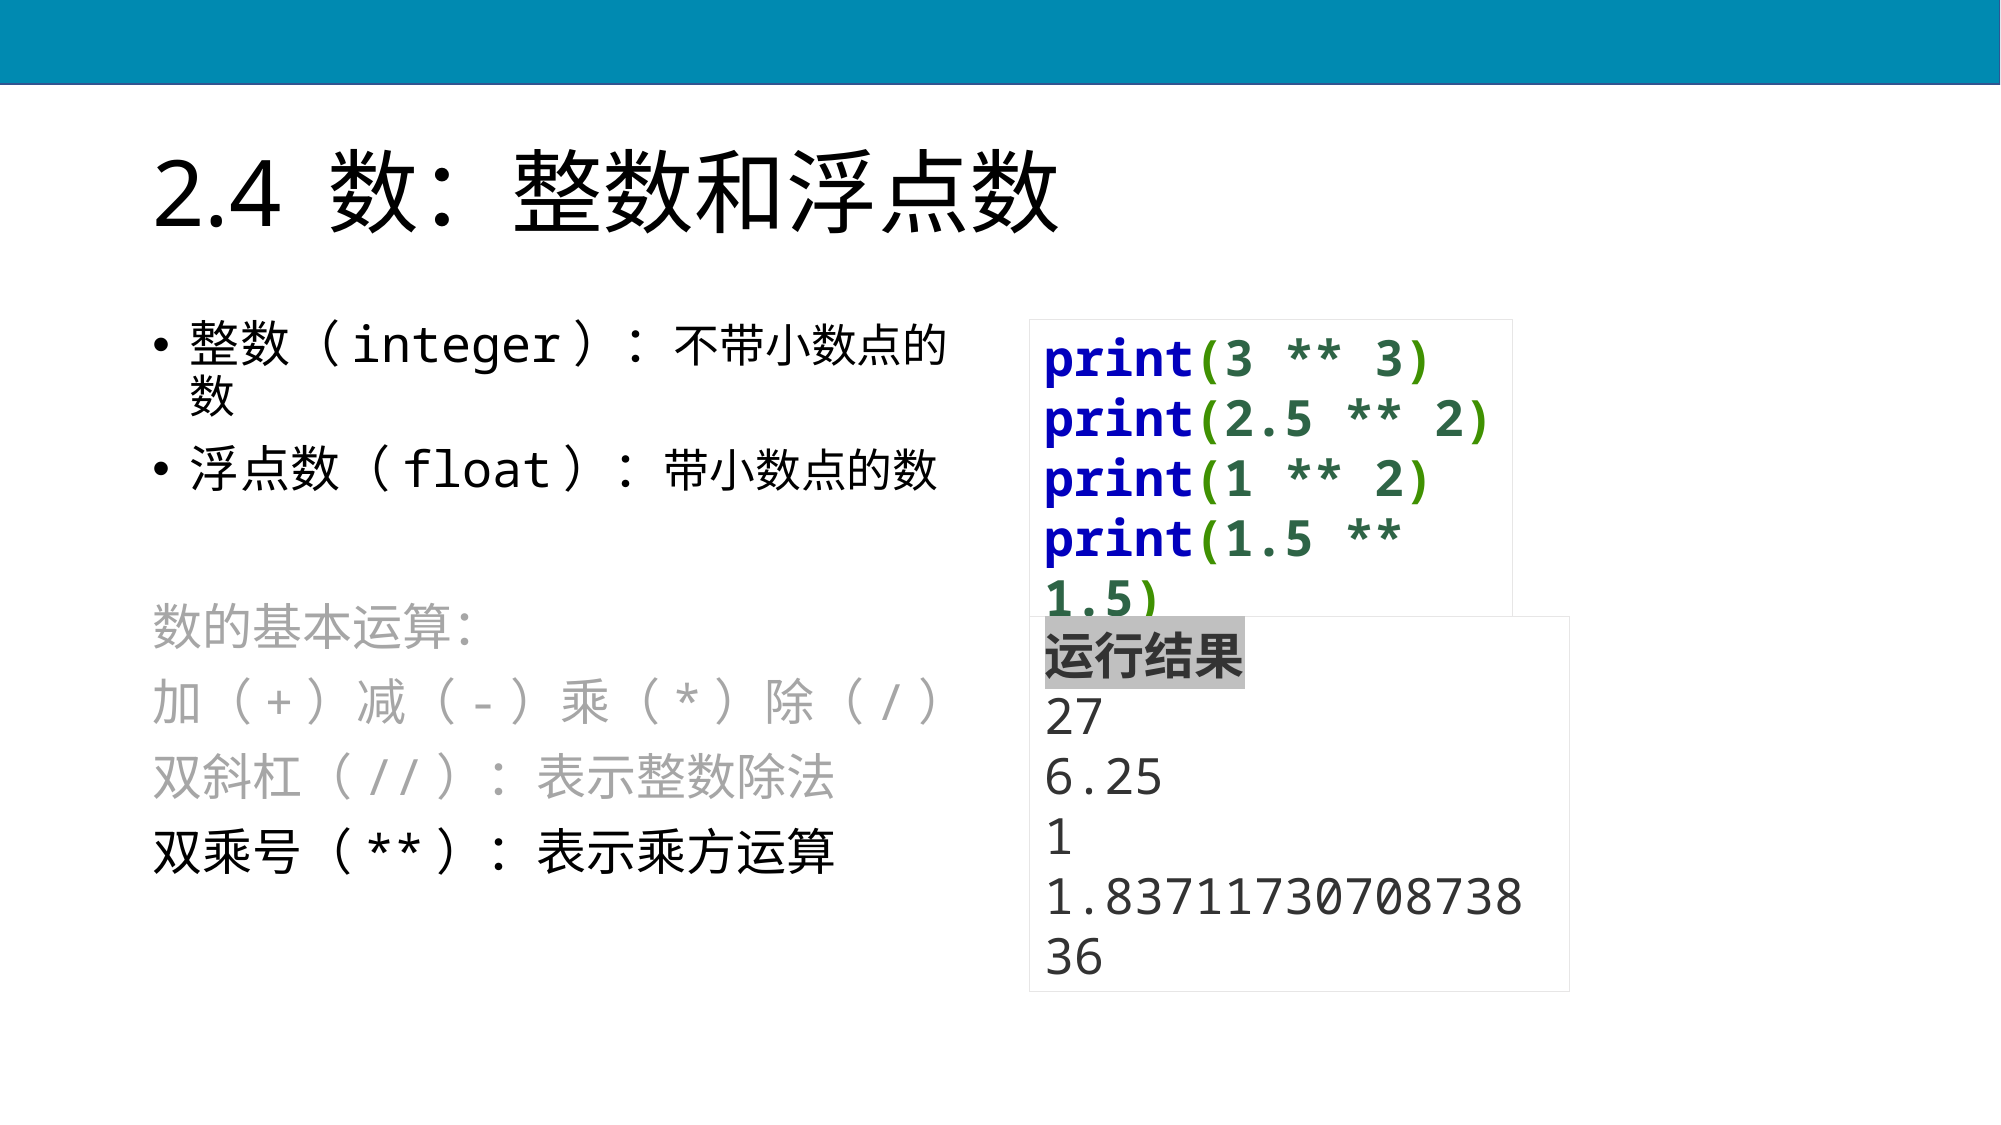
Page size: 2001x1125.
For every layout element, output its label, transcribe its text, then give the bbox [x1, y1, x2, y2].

list 整数（integer）：不带小数点的数 浮点数（float）：带小数点的数 数的基本运算： 加（+）减（-）乘（*）除（/） 双斜杠（//）：表示整数除法 双乘号（**）：表示乘方运算 [137, 312, 988, 1027]
text_box 运行结果 27 6.25 1 1.8371173070873836 [1029, 616, 1570, 992]
title 2.4 数：整数和浮点数 [137, 113, 1863, 280]
text_box print(3 ** 3) print(2.5 ** 2) print(1 ** 2) print(1.5 ** 1.5) [1029, 319, 1513, 616]
